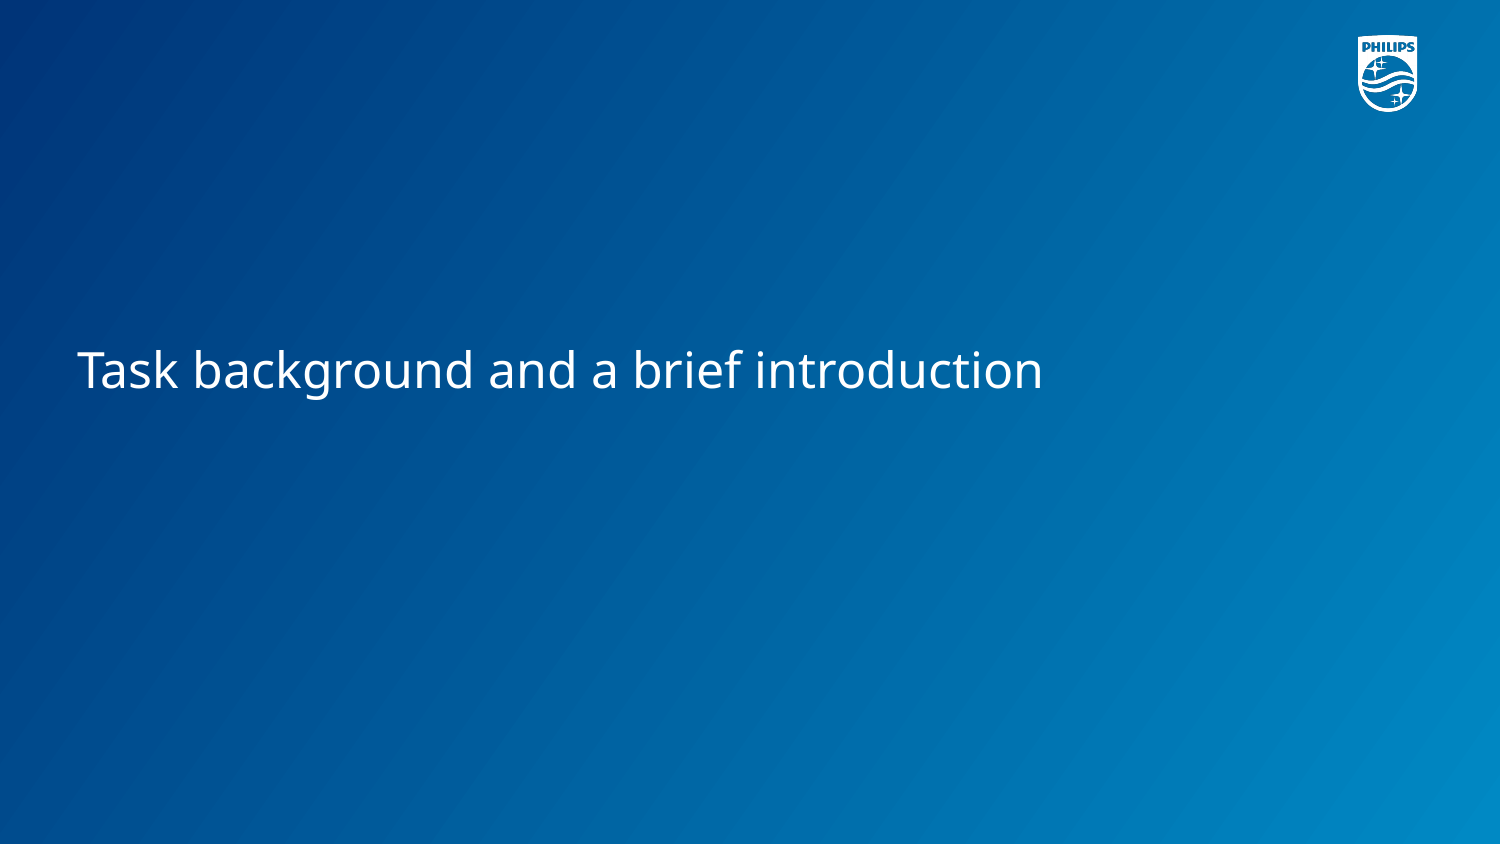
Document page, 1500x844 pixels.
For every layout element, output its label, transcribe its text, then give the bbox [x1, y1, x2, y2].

list Task background and a brief introduction [77, 350, 1417, 457]
